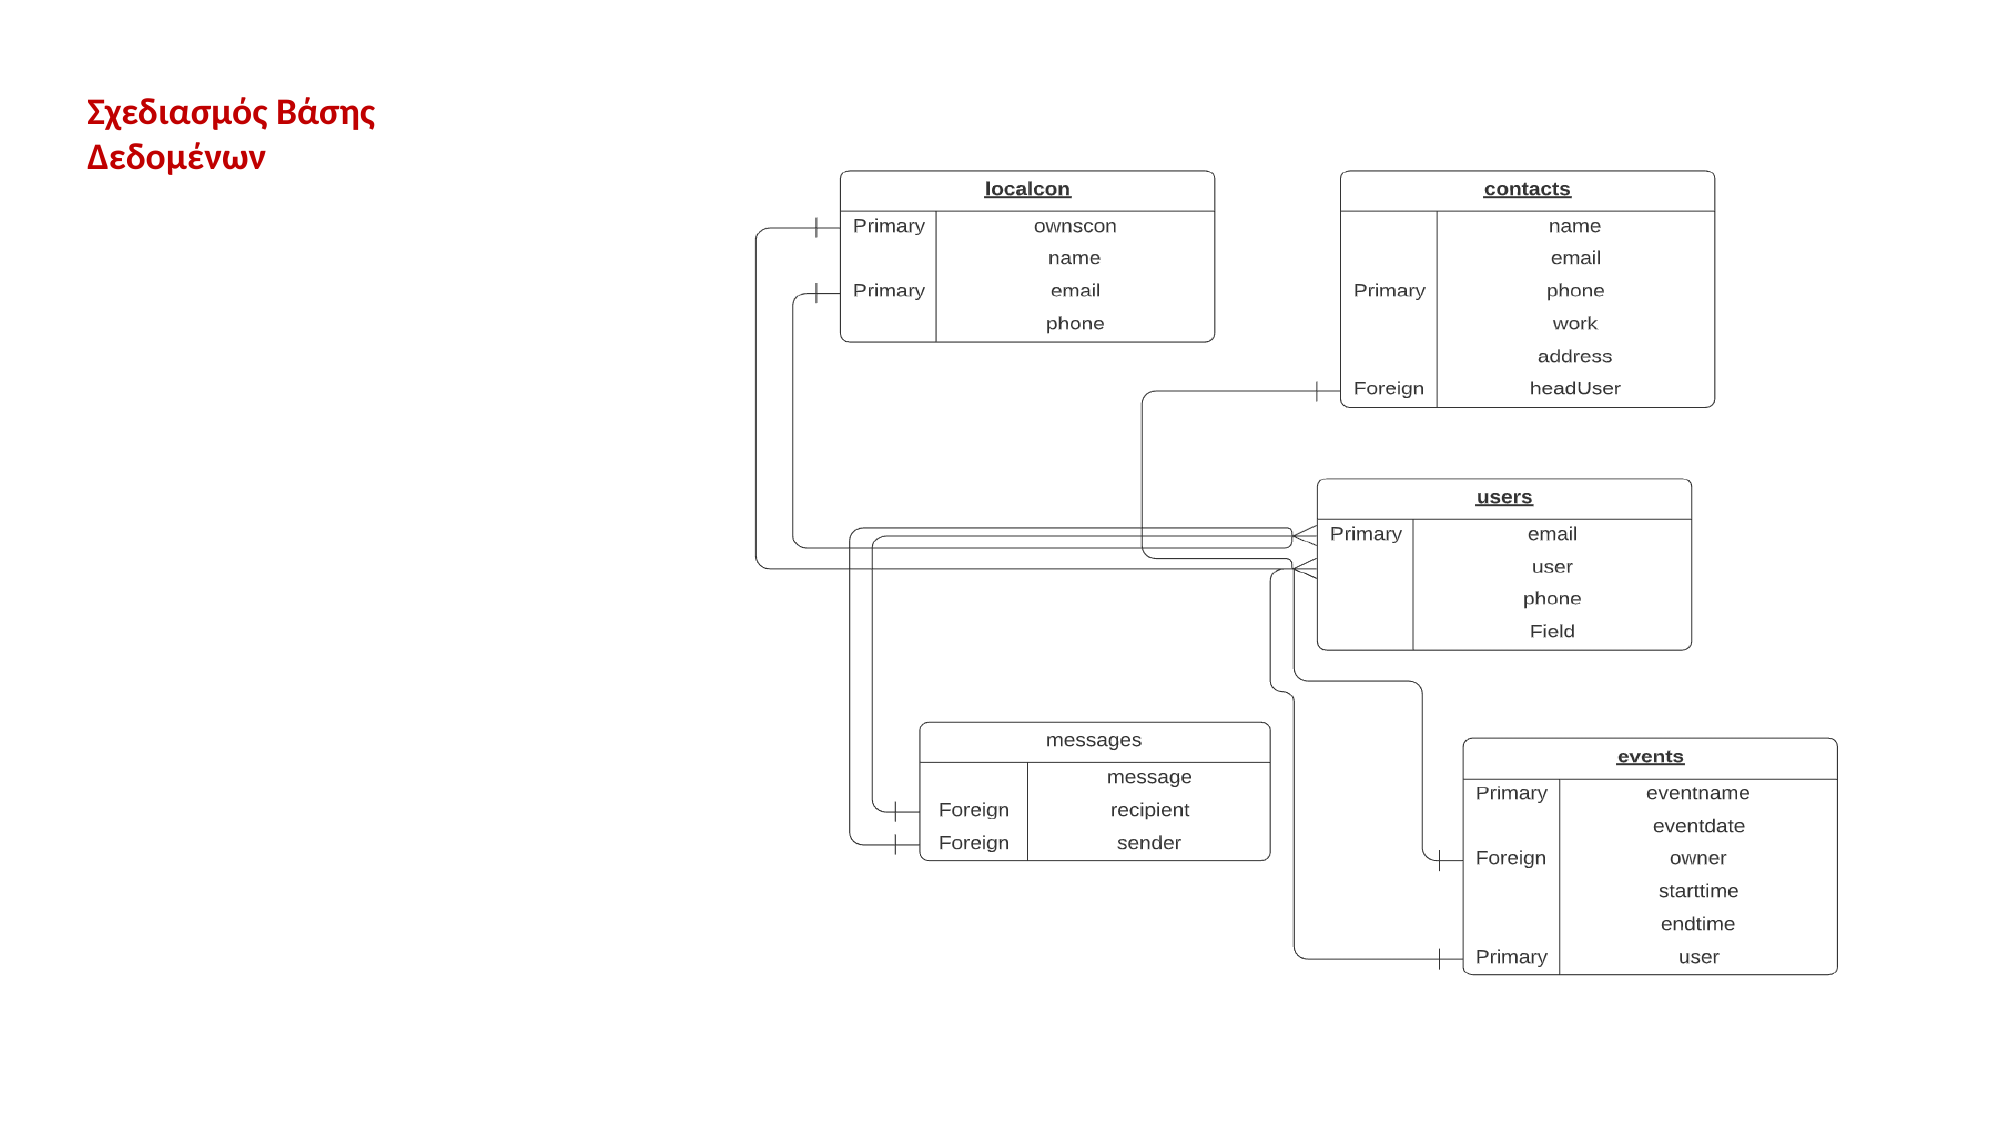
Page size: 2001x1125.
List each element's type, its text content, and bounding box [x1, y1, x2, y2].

text_box Σχεδιασμός Βάσης Δεδομένων [72, 79, 455, 185]
picture [737, 134, 1860, 991]
